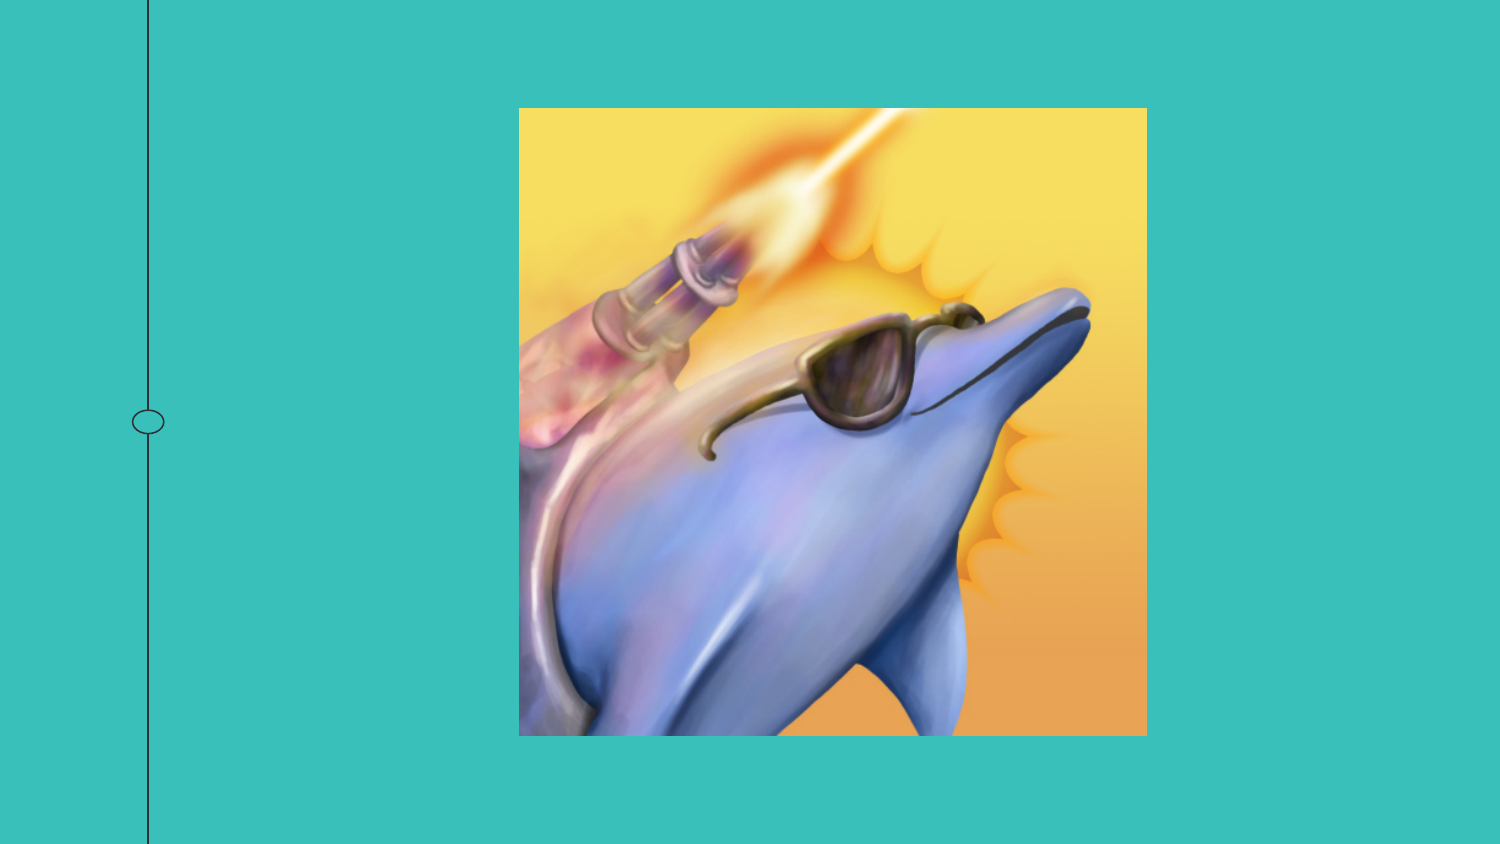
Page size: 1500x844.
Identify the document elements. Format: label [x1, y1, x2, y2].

picture [519, 107, 1148, 736]
